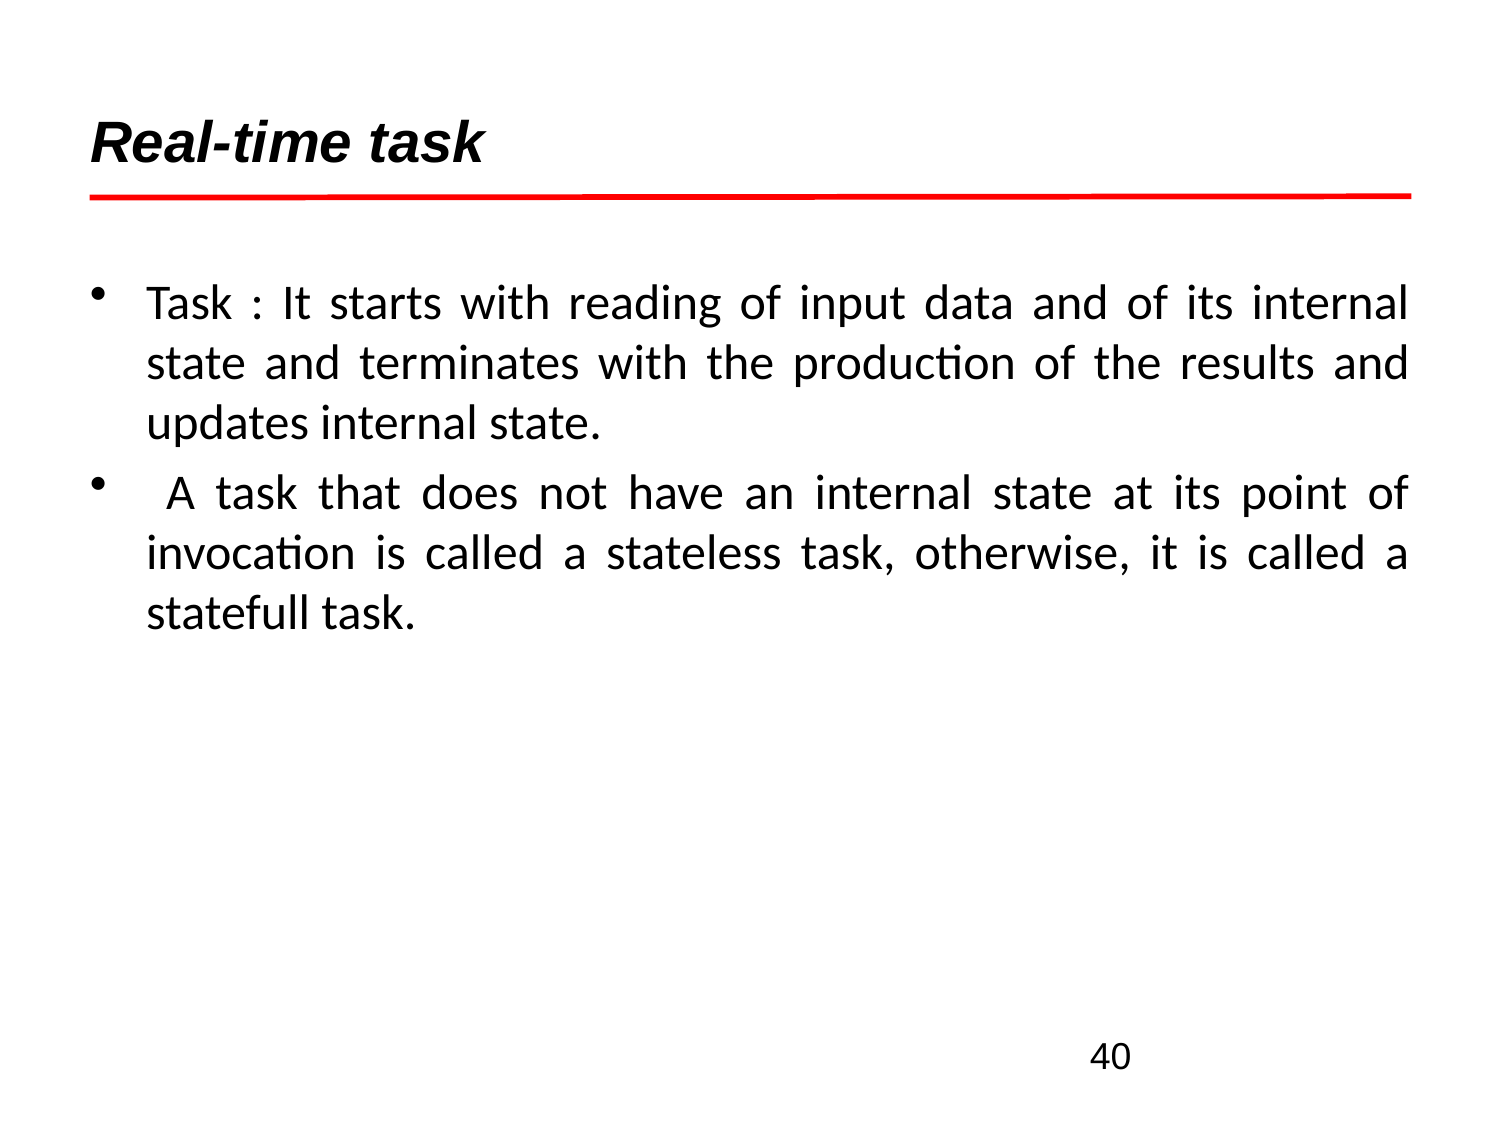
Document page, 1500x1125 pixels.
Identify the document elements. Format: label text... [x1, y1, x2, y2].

title Real-time task [75, 45, 1425, 233]
text_box Task : It starts with reading of input data and of its internal state and terminates with the production of the results and updates internal state. A task that does not have an internal state at its point of invocation is called a stateless task, otherwise, it is called a statefull task. [74, 262, 1425, 1005]
slide_number 40 [1074, 1024, 1426, 1103]
text_box [89, 198, 1411, 203]
